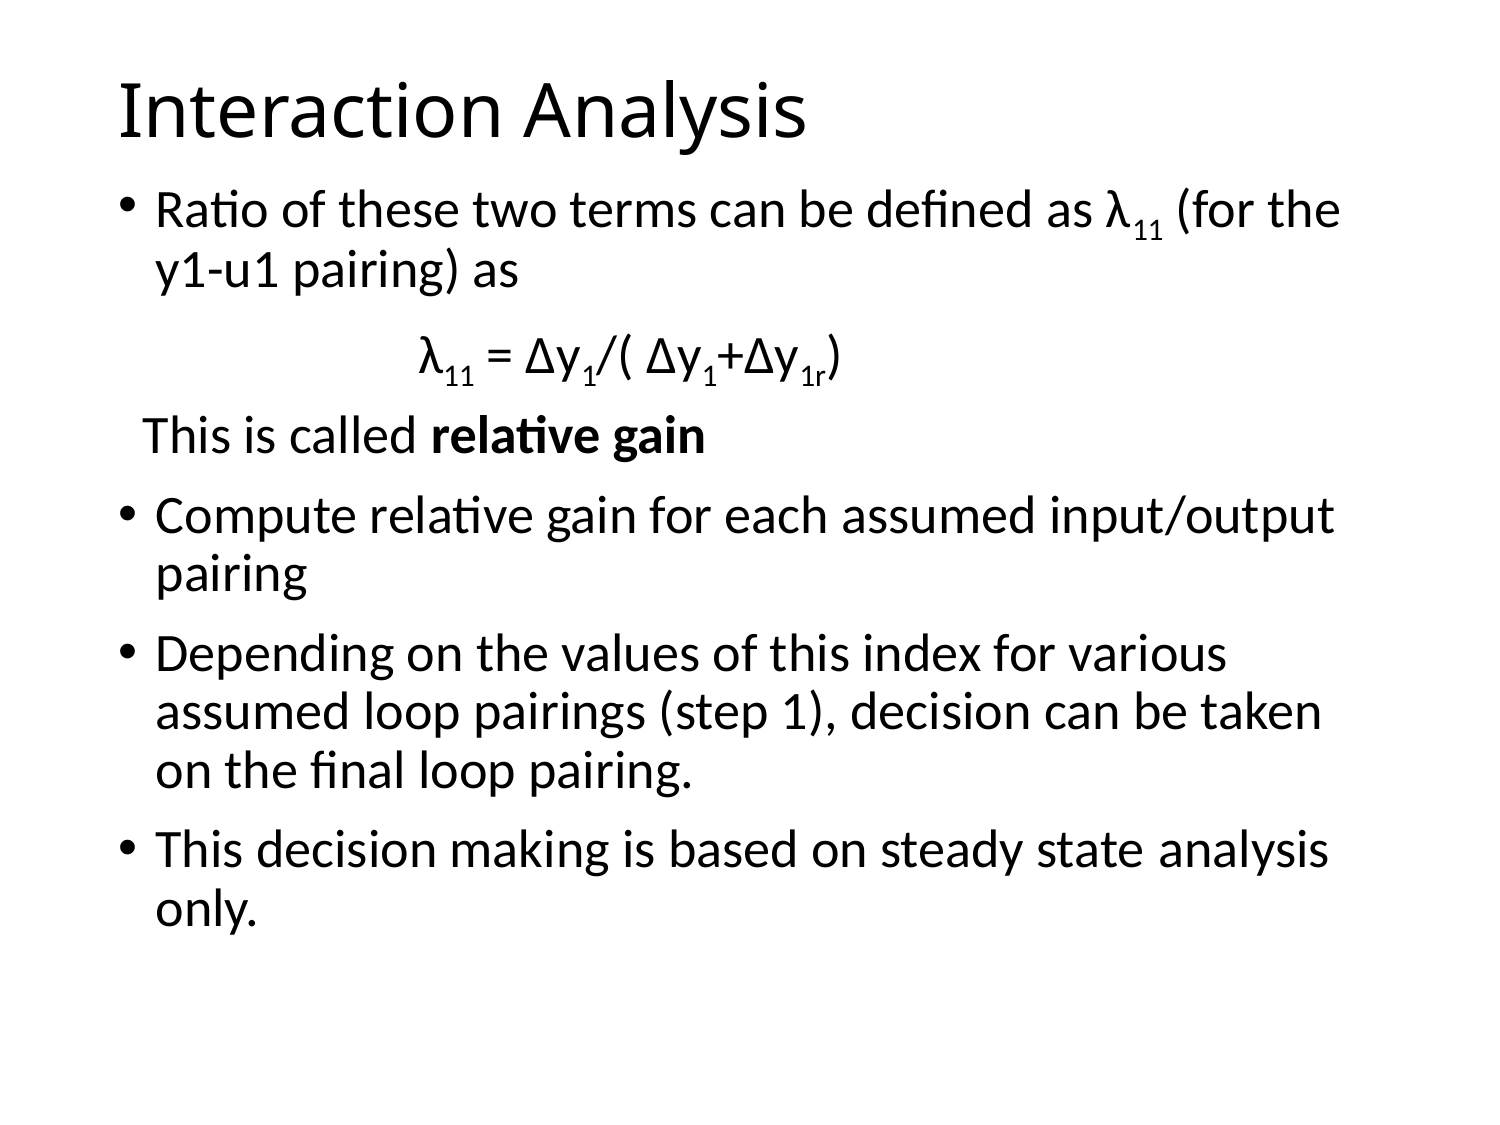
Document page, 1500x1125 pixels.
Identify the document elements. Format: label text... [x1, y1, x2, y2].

list Ratio of these two terms can be defined as λ11 (for the y1-u1 pairing) as λ11 = Δy1/( Δy1+Δy1r) This is called relative gain Compute relative gain for each assumed input/output pairing Depending on the values of this index for various assumed loop pairings (step 1), decision can be taken on the final loop pairing. This decision making is based on steady state analysis only. [103, 166, 1397, 1014]
title Interaction Analysis [103, 59, 1397, 166]
